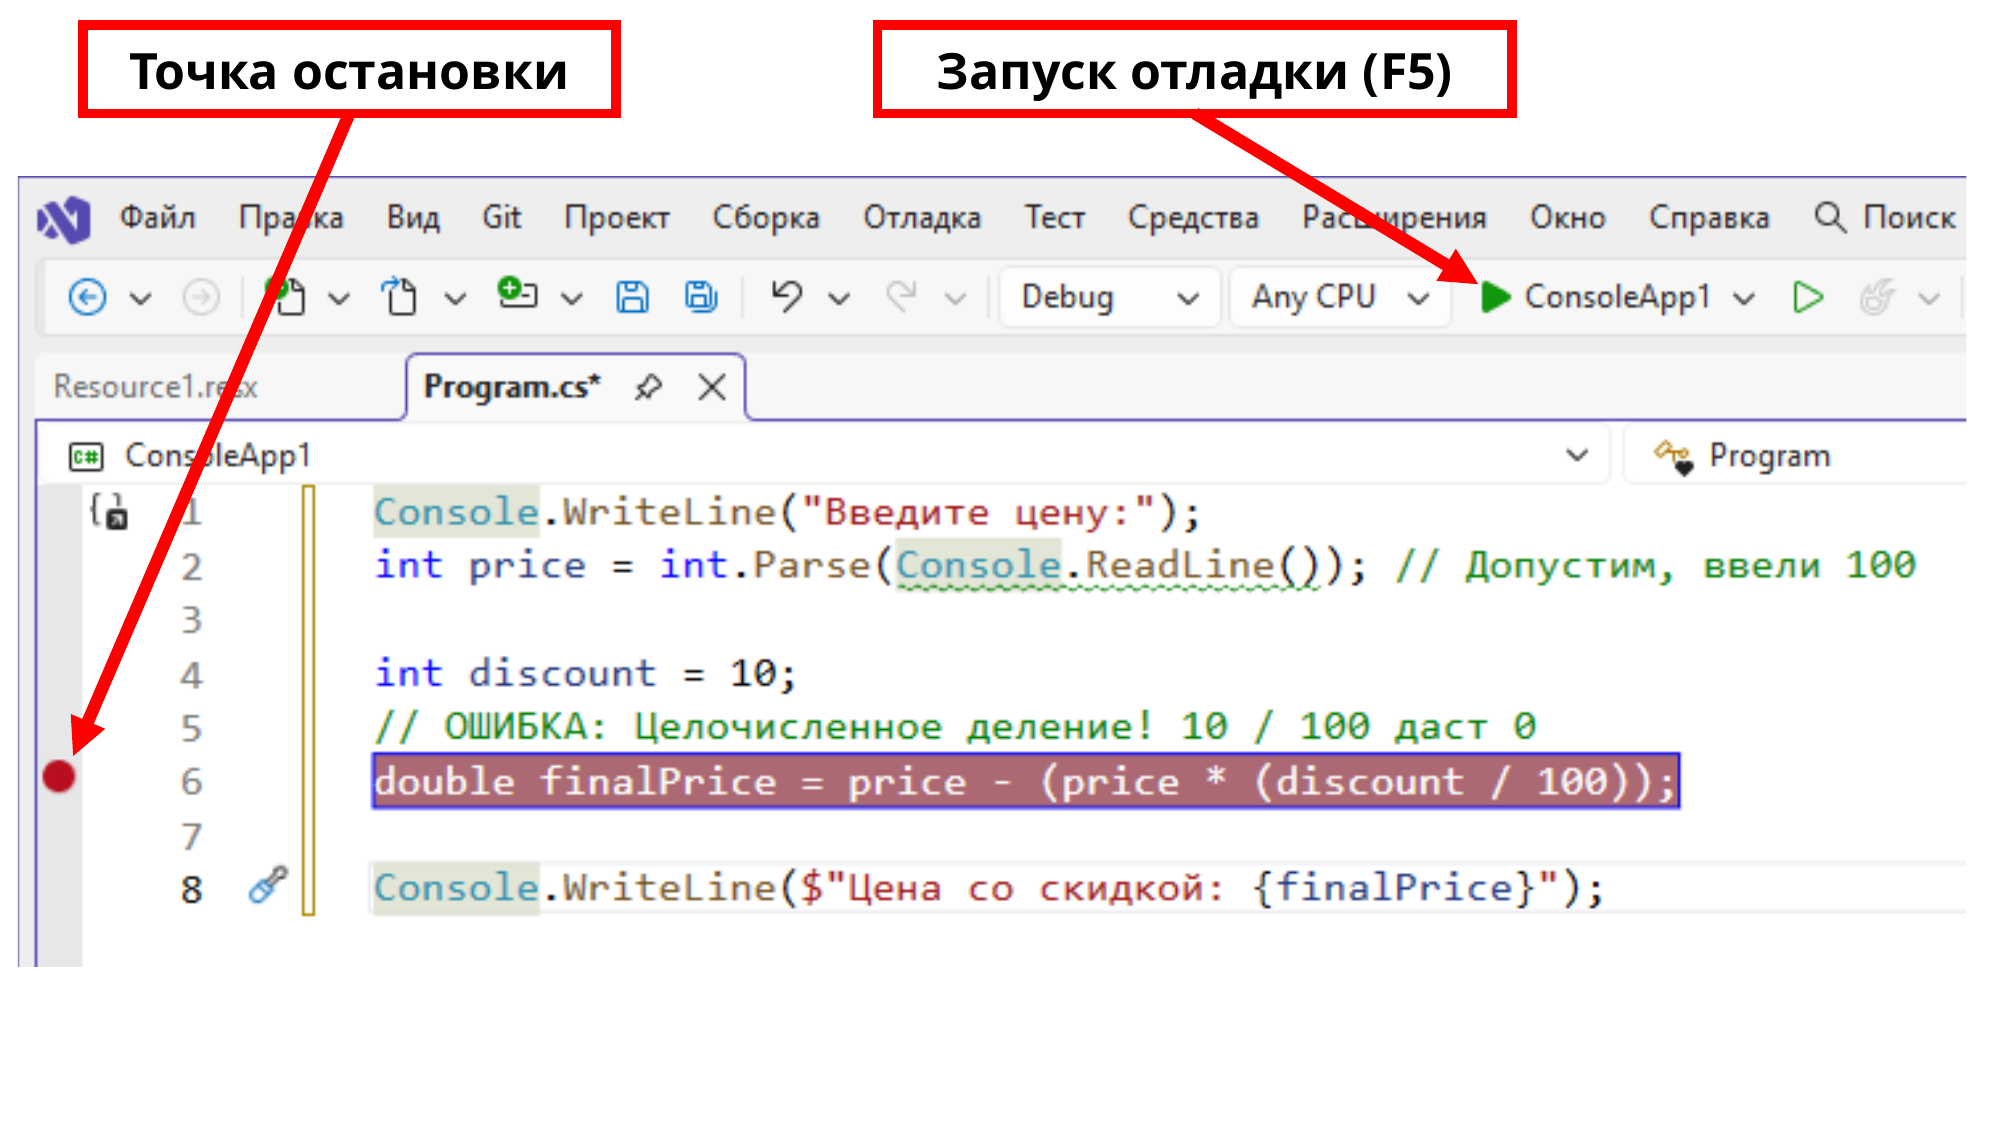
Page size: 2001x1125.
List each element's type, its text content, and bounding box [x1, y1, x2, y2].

text_box Запуск отладки (F5) [877, 24, 1513, 114]
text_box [1194, 113, 1479, 285]
picture [17, 176, 1967, 967]
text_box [73, 113, 350, 756]
text_box Точка остановки [82, 24, 617, 114]
